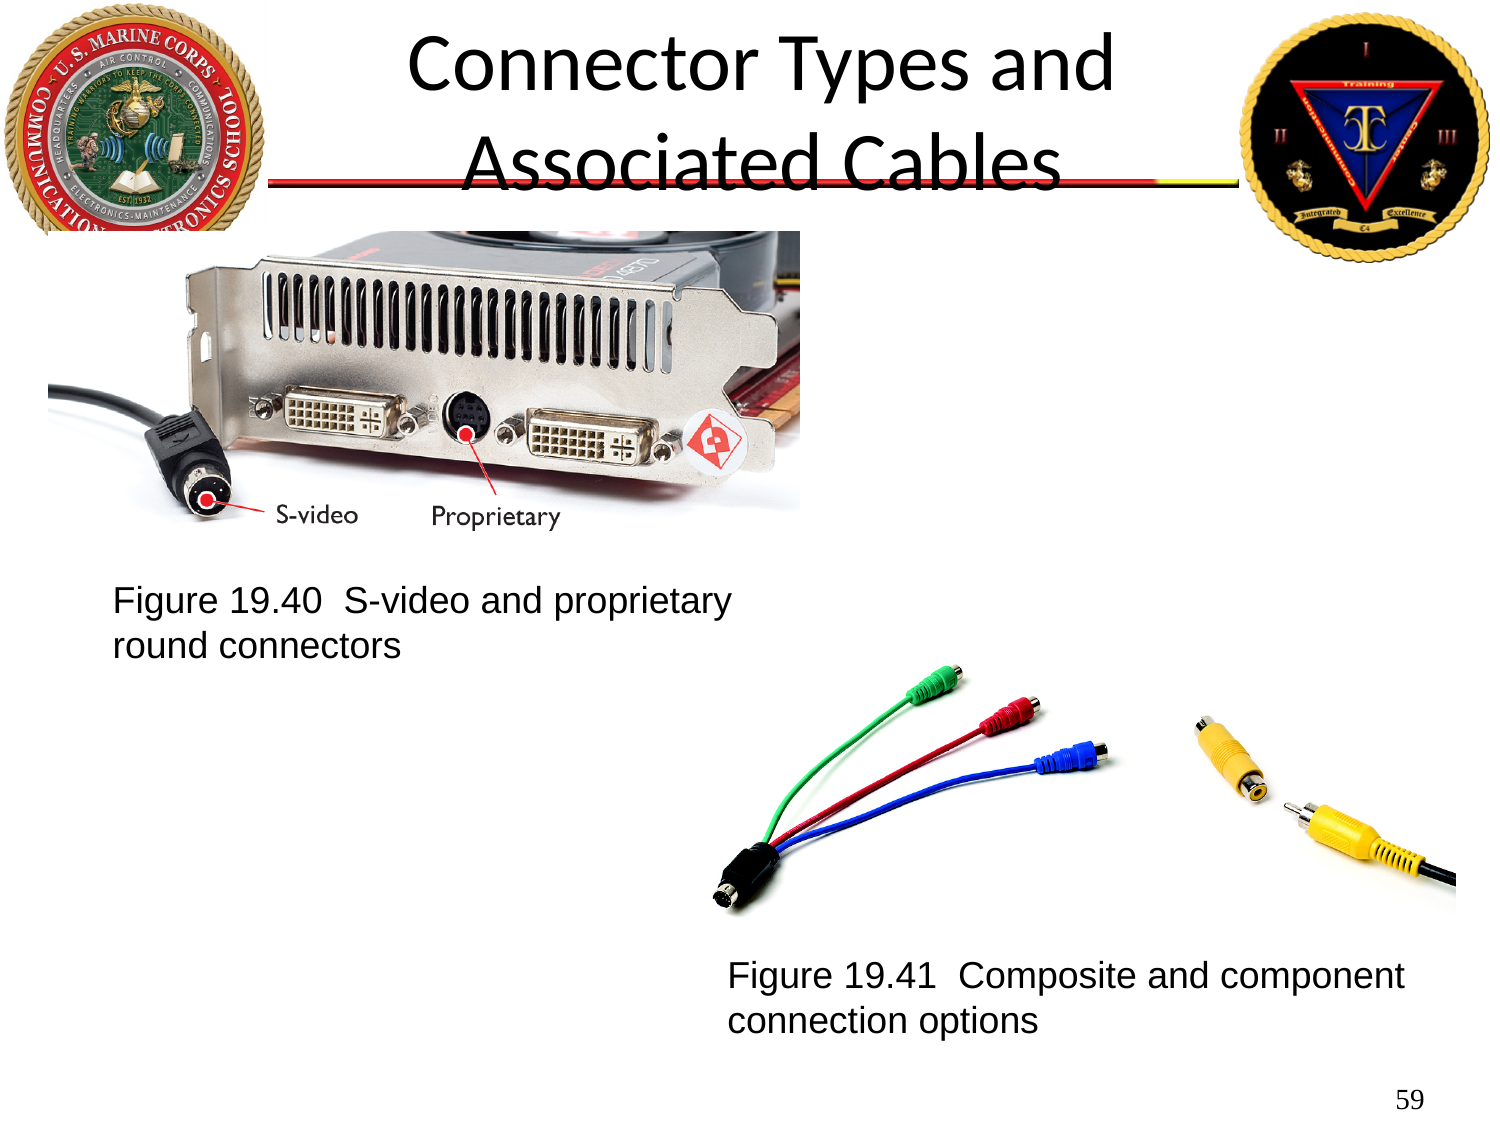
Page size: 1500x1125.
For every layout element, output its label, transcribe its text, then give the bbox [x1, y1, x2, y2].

picture [712, 664, 1456, 920]
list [47, 198, 801, 626]
text_box Figure 19.41 Composite and component connection options [712, 943, 1461, 1049]
picture [0, 0, 268, 274]
title Connector Types and Associated Cables [97, 0, 1448, 188]
text_box Figure 19.40 S-video and proprietary round connectors [98, 568, 813, 674]
picture [1239, 12, 1490, 263]
